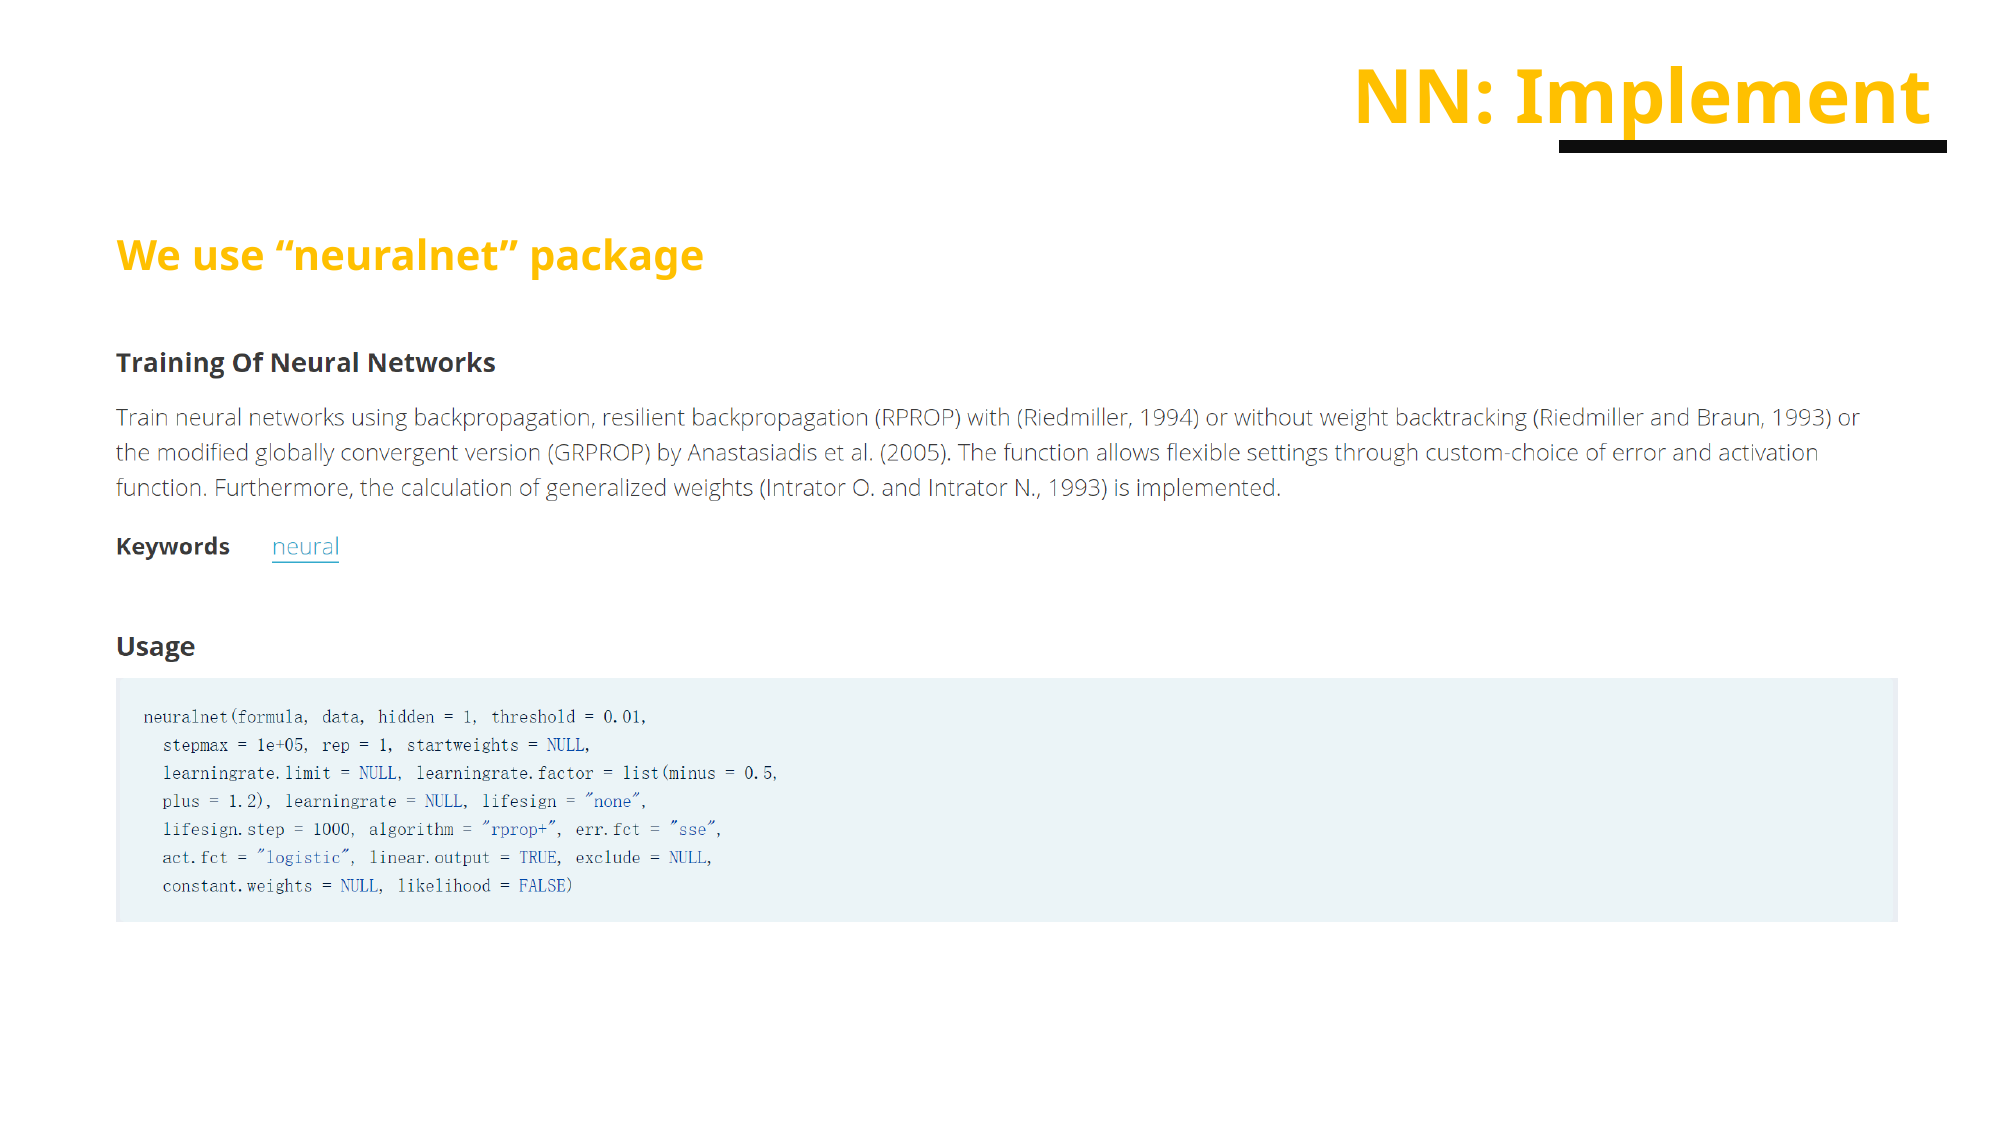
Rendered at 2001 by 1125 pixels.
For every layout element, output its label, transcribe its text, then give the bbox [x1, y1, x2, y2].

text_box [1118, 40, 1948, 147]
picture [102, 339, 1924, 938]
text_box We use “neuralnet” package [102, 221, 1558, 287]
